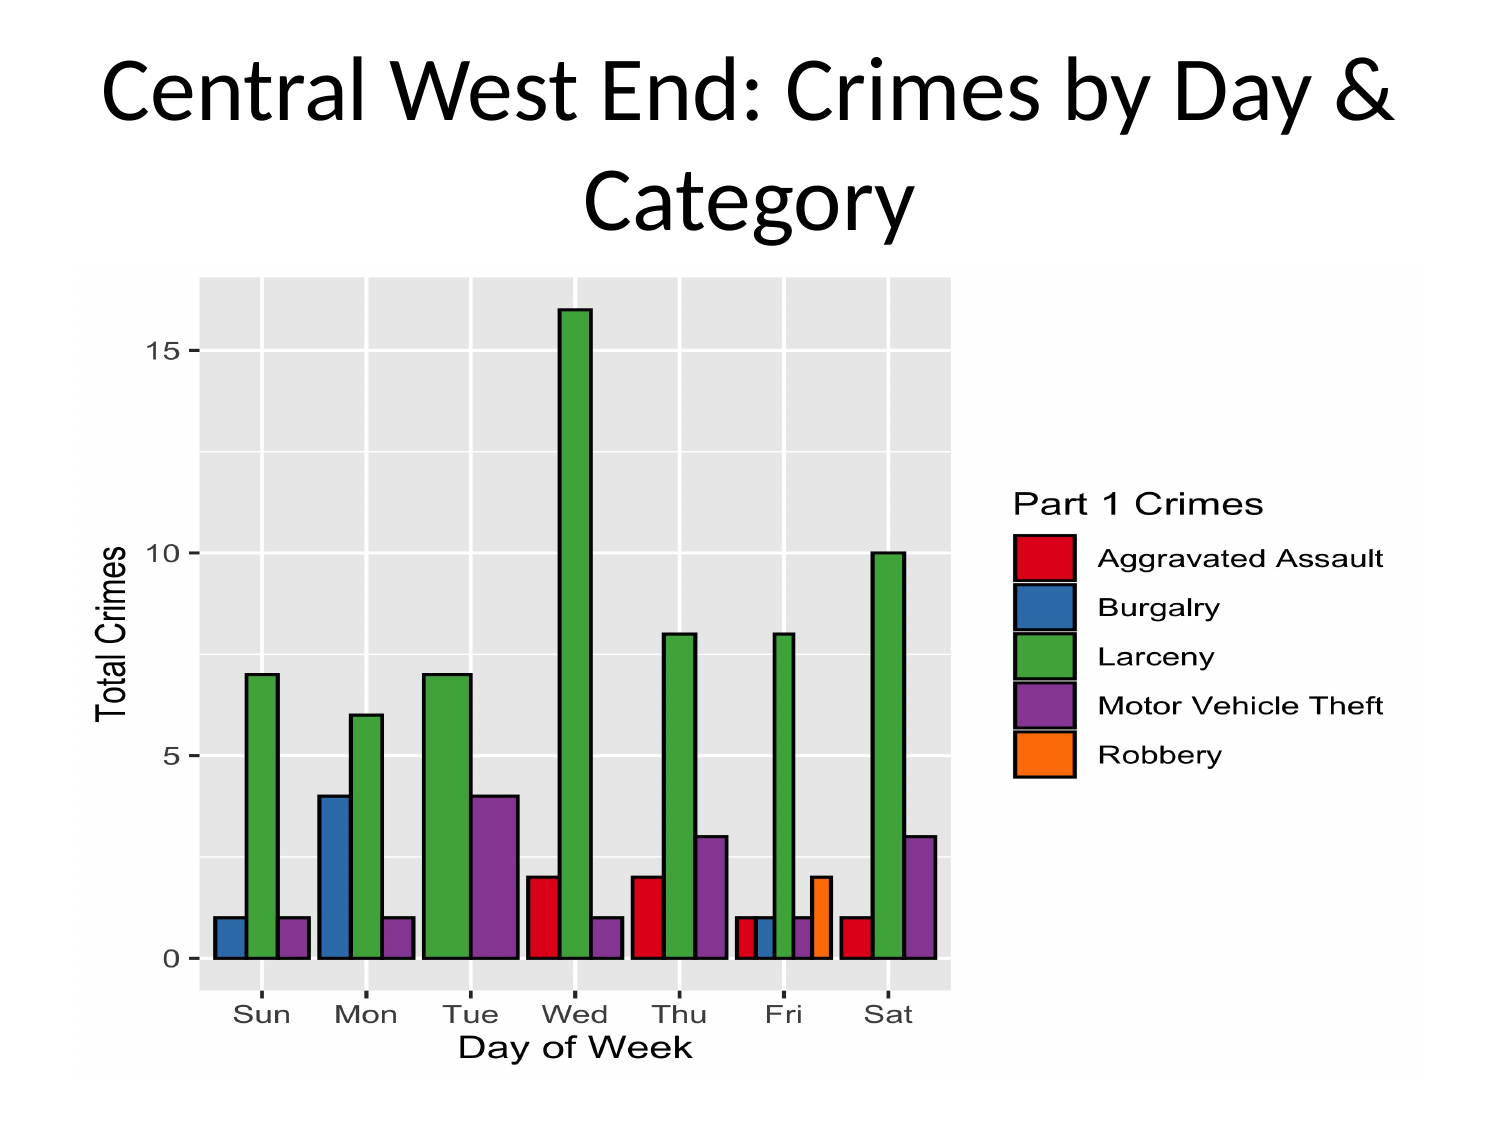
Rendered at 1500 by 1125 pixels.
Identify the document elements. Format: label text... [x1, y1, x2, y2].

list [74, 262, 1426, 1081]
title Central West End: Crimes by Day & Category [75, 45, 1425, 233]
